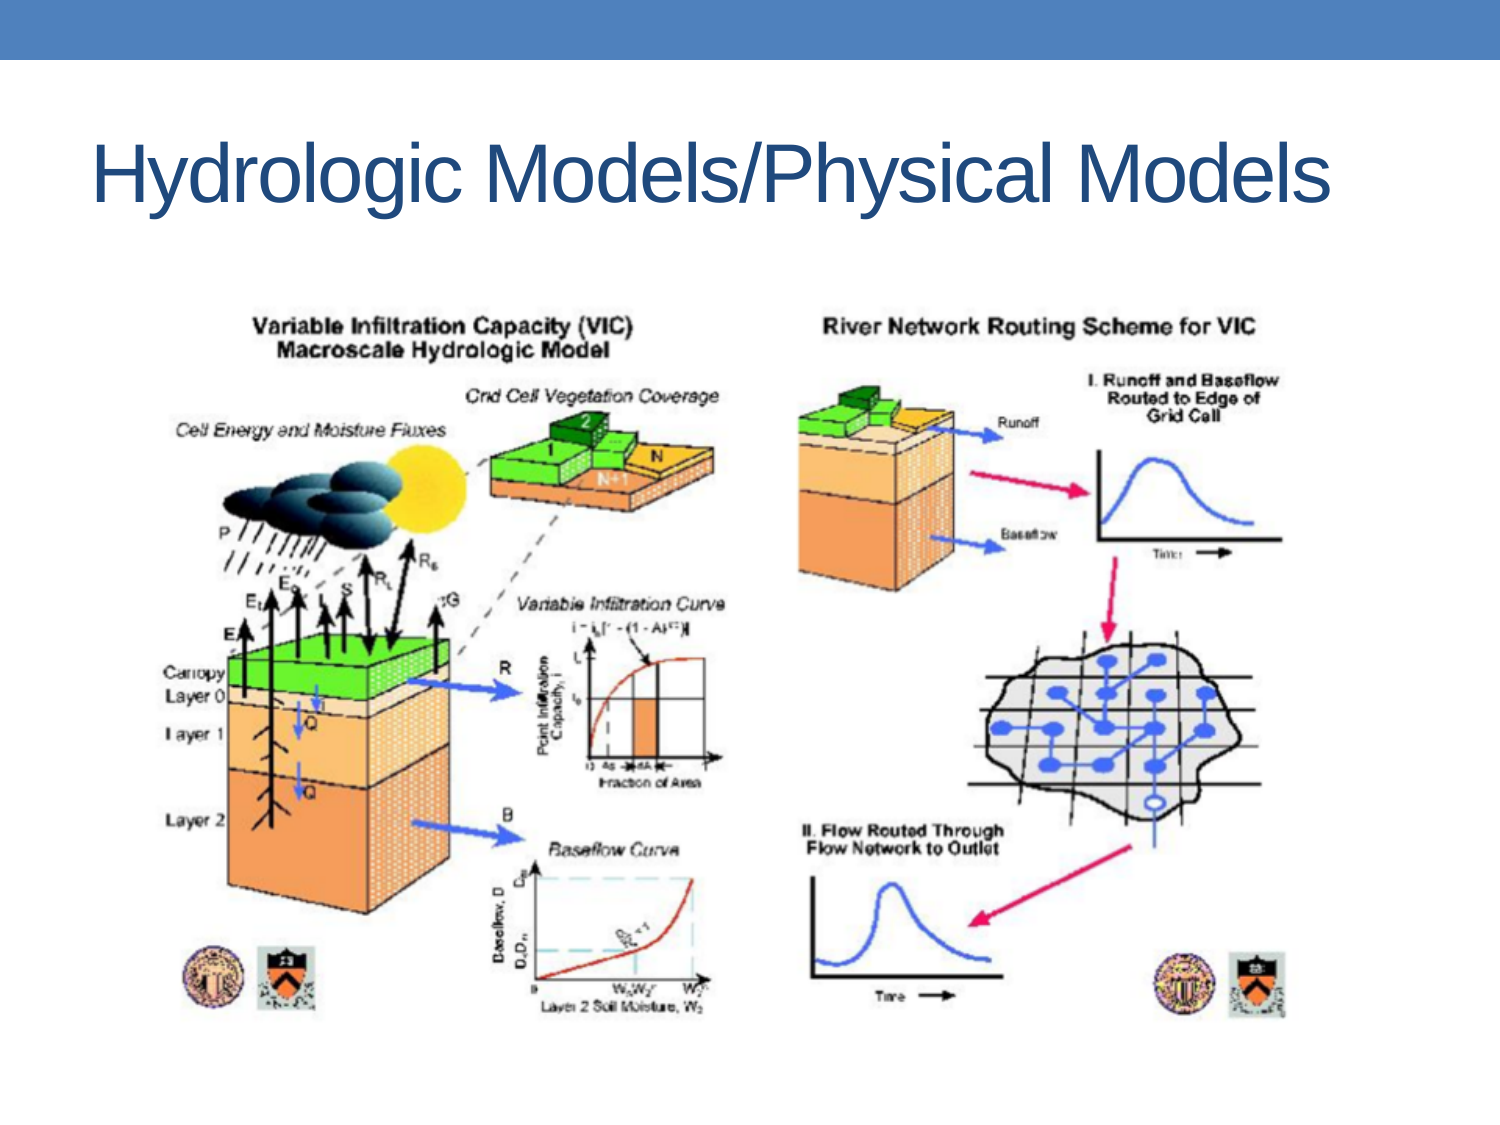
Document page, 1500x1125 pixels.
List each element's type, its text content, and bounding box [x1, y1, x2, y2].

title Hydrologic Models/Physical Models [75, 87, 1425, 250]
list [143, 262, 1356, 1063]
